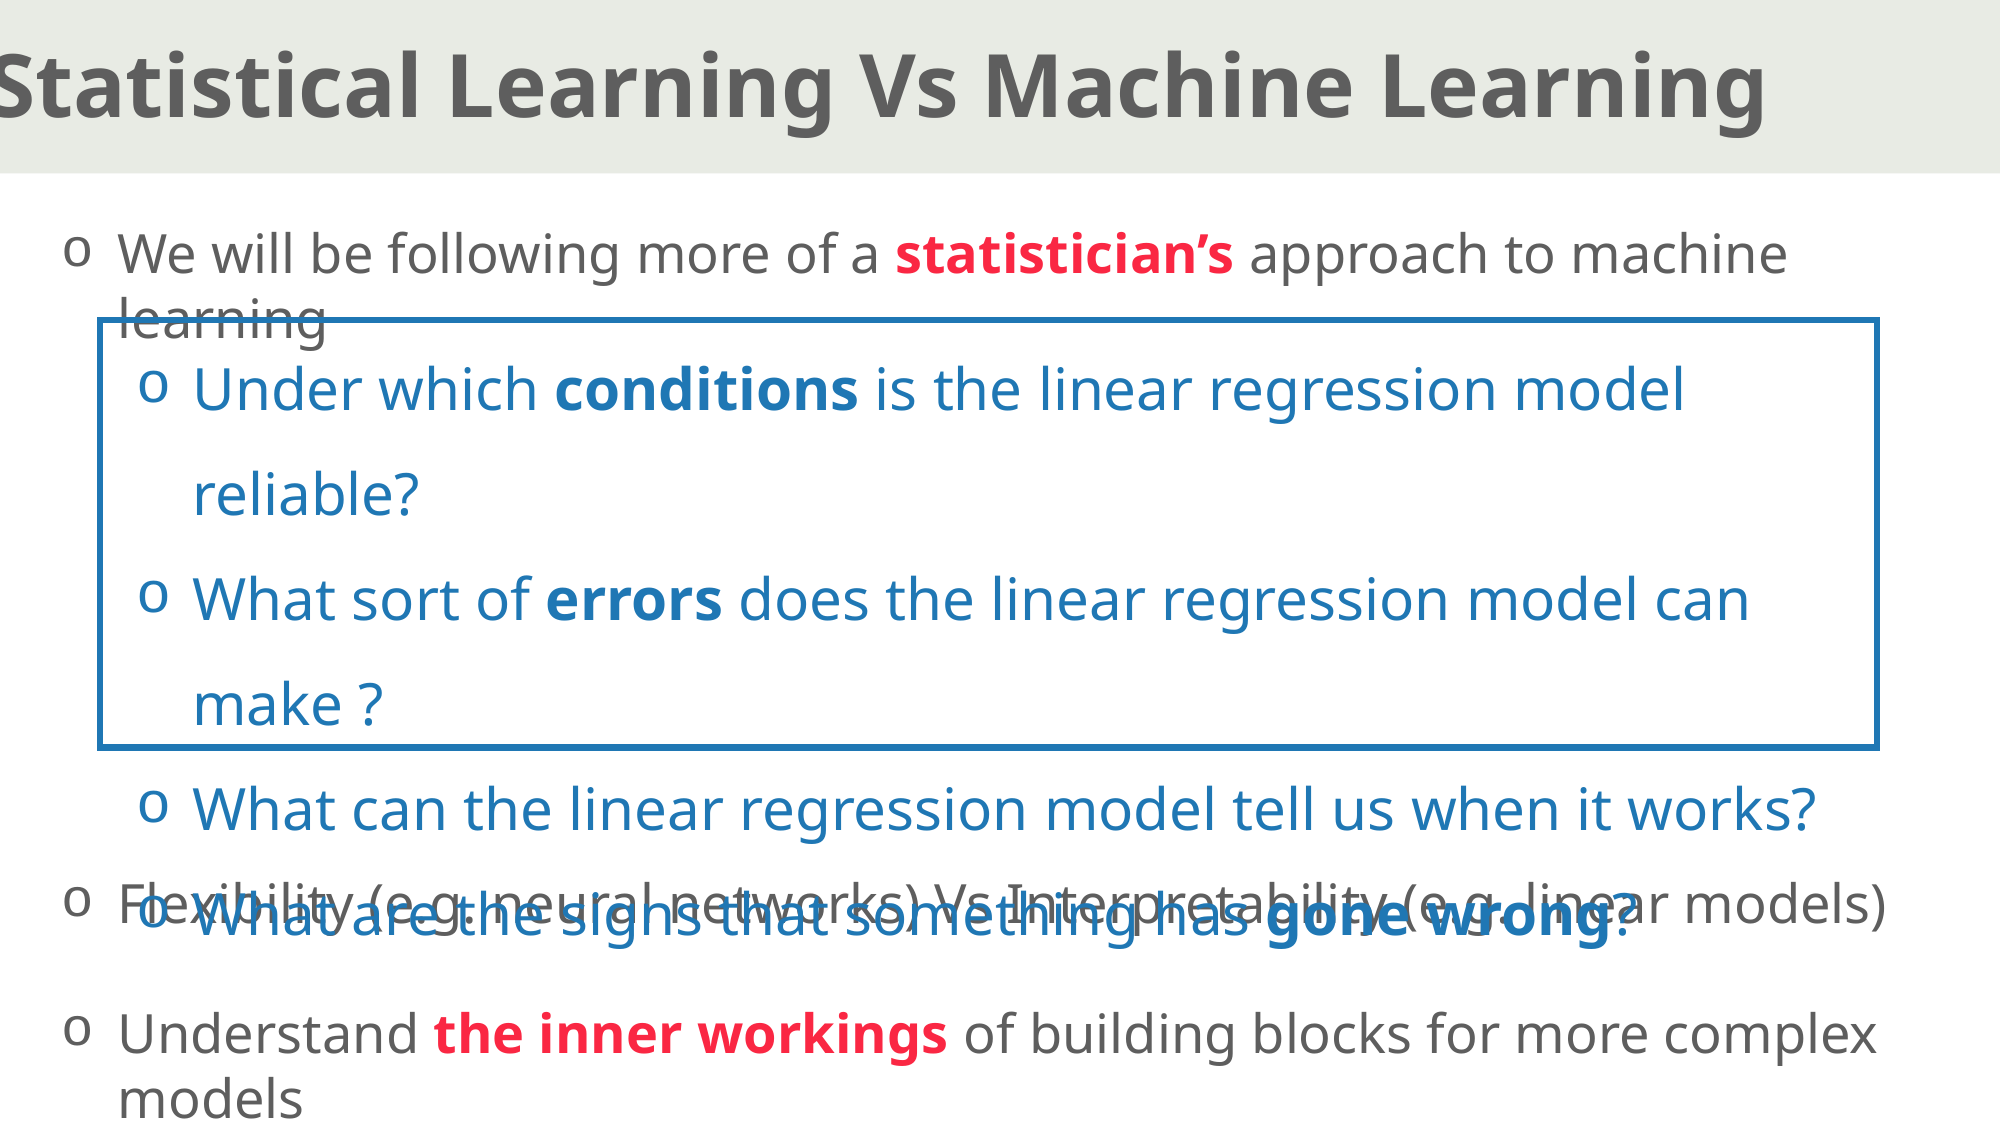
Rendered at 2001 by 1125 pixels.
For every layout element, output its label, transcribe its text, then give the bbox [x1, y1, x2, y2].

text_box [0, 0, 2000, 174]
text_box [46, 310, 1914, 748]
text_box Statistical Learning Vs Machine Learning [0, 22, 1785, 143]
text_box We will be following more of a statistician’s approach to machine learning Flexibility (e.g. neural networks) Vs Interpretability (e.g. linear models) Understand the inner workings of building blocks for more complex models [46, 212, 2000, 1125]
